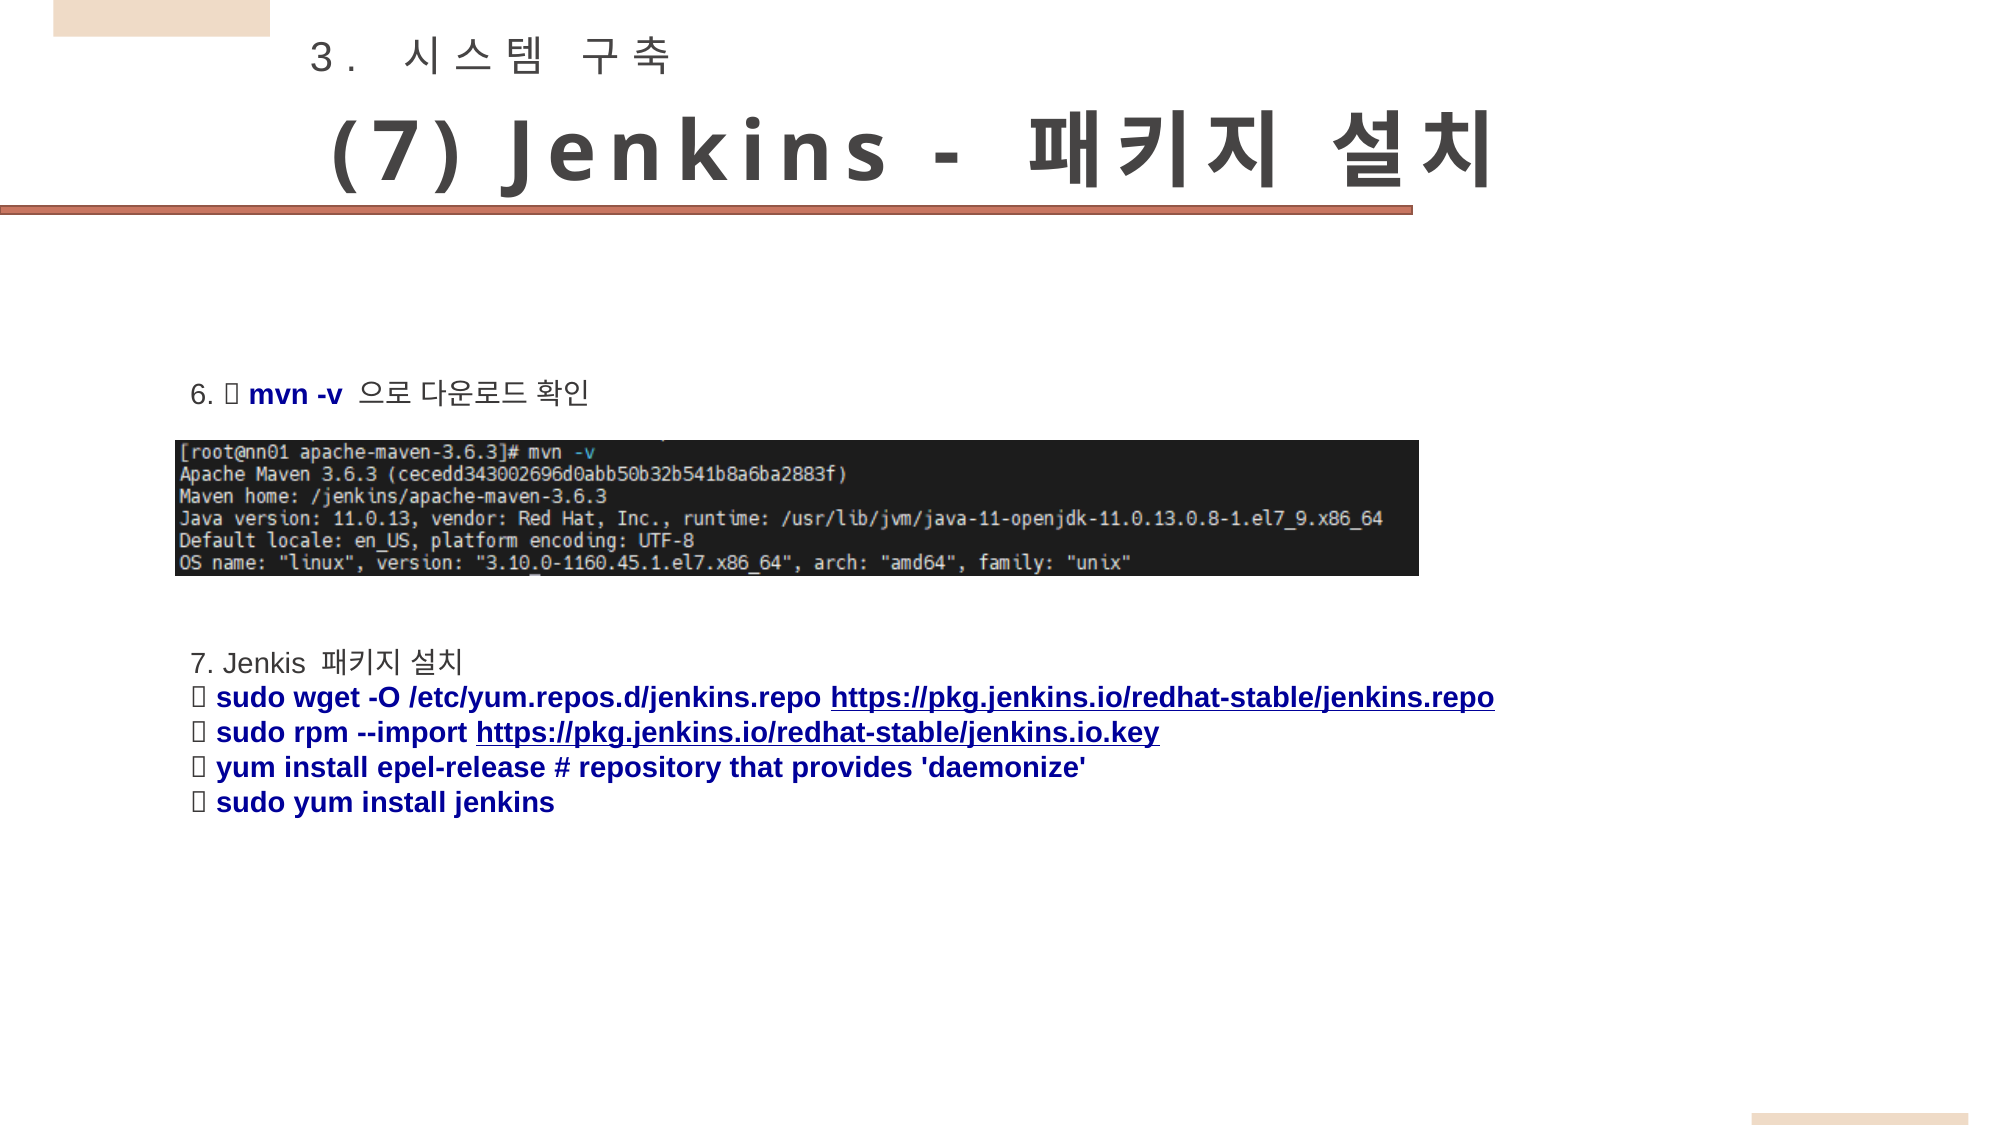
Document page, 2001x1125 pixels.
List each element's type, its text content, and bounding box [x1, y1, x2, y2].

text_box 6.  mvn -v 으로 다운로드 확인 [175, 368, 1801, 418]
text_box [1225, 183, 1594, 368]
text_box [52, 0, 271, 38]
text_box [1751, 1112, 1969, 1125]
text_box 3. 시스템 구축 [295, 22, 686, 88]
text_box (7) Jenkins - 패키지 설치 [317, 89, 1512, 205]
picture [175, 440, 1420, 576]
text_box 7. Jenkis 패키지 설치  sudo wget -O /etc/yum.repos.d/jenkins.repo https://pkg.jenkins.io/redhat-stable/jenkins.repo  sudo rpm --import https://pkg.jenkins.io/redhat-stable/jenkins.io.key  yum install epel-release # repository that provides 'daemonize'  sudo yum install jenkins [175, 636, 1801, 827]
